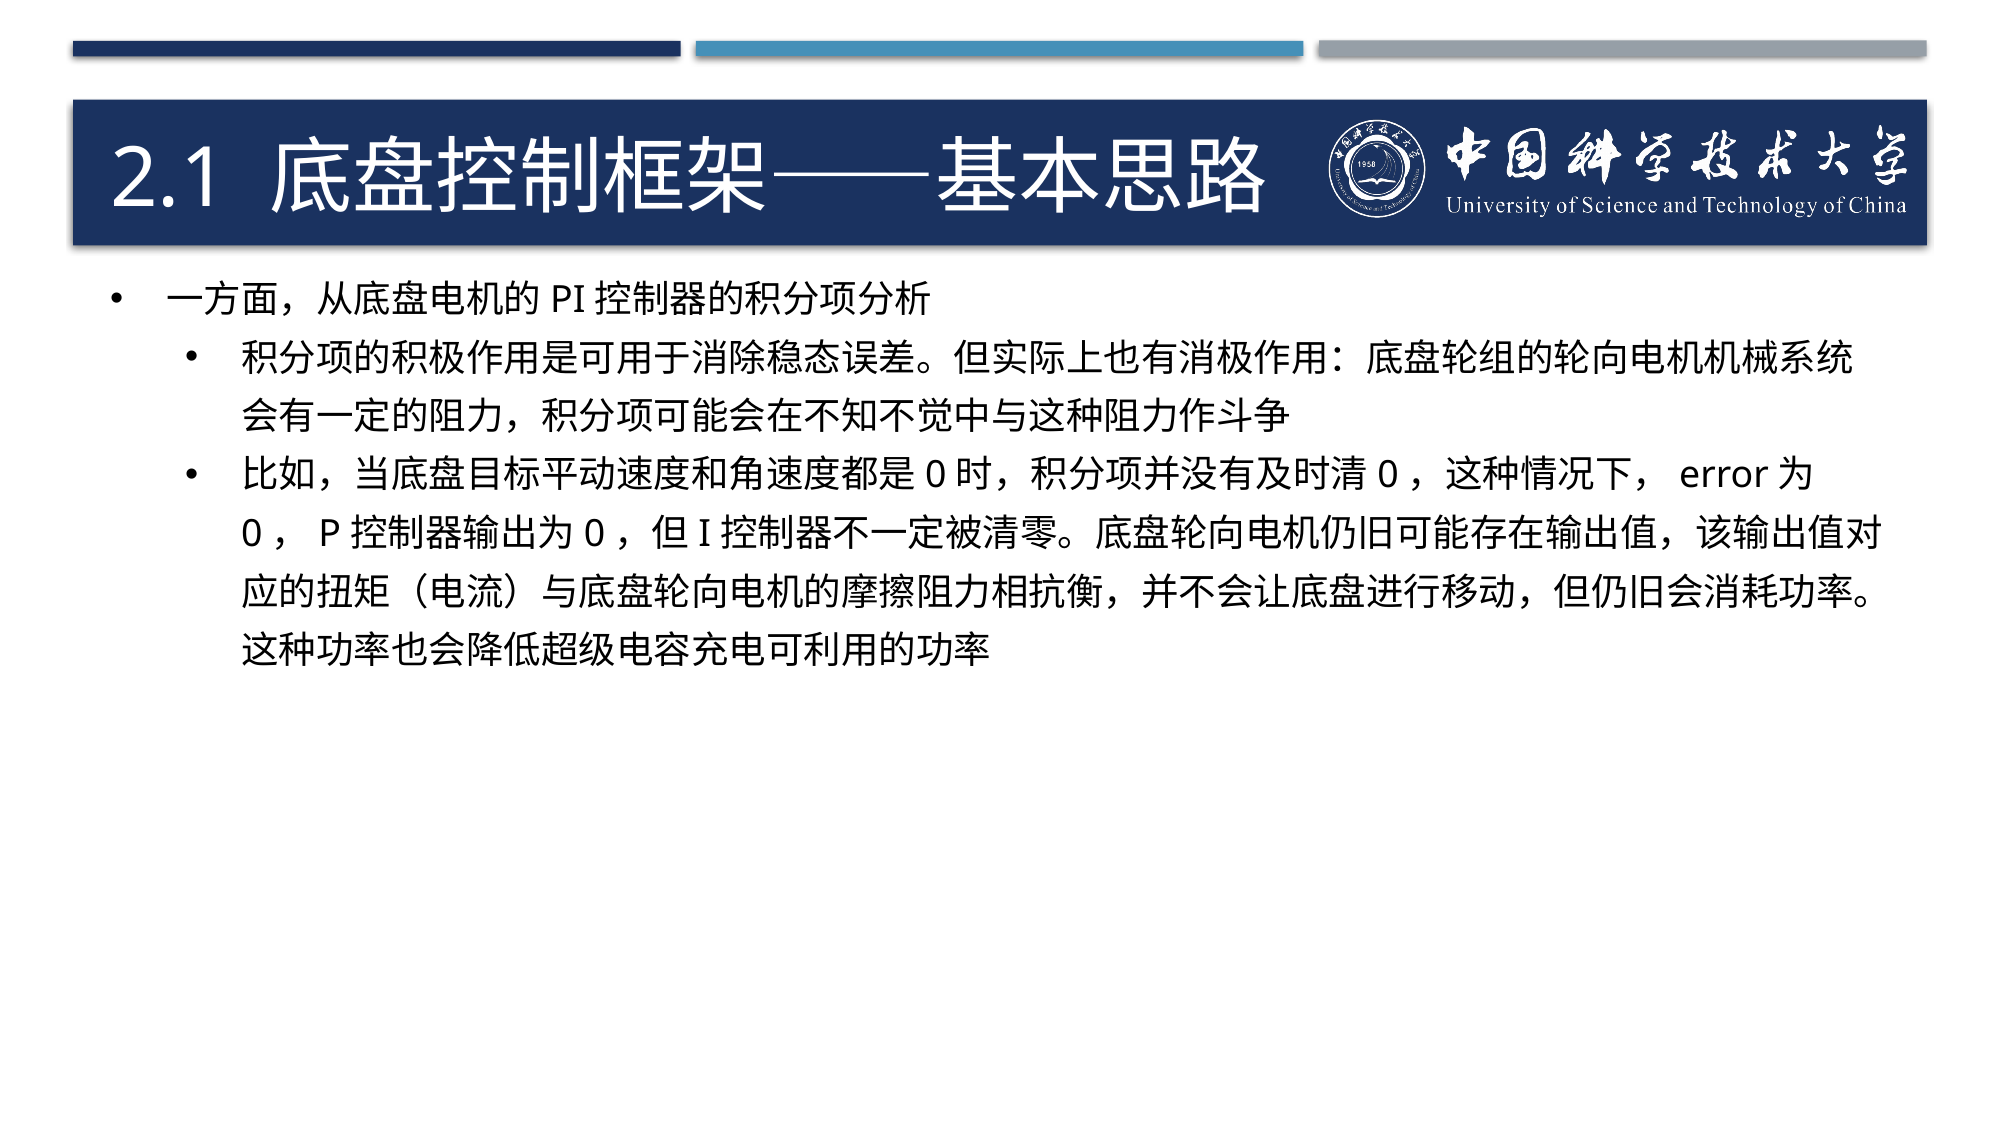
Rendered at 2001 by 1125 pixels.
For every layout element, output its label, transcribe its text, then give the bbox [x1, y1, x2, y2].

title 2.1 底盘控制框架——基本思路 [95, 91, 1905, 254]
picture [1905, 117, 1916, 221]
text_box 一方面，从底盘电机的PI控制器的积分项分析 积分项的积极作用是可用于消除稳态误差。但实际上也有消极作用：底盘轮组的轮向电机机械系统会有一定的阻力，积分项可能会在不知不觉中与这种阻力作斗争 比如，当底盘目标平动速度和角速度都是0时，积分项并没有及时清0，这种情况下，error为0，P控制器输出为0，但I控制器不一定被清零。底盘轮向电机仍旧可能存在输出值，该输出值对应的扭矩（电流）与底盘轮向电机的摩擦阻力相抗衡，并不会让底盘进行移动，但仍旧会消耗功率。这种功率也会降低超级电容充电可利用的功率 [95, 254, 1905, 679]
